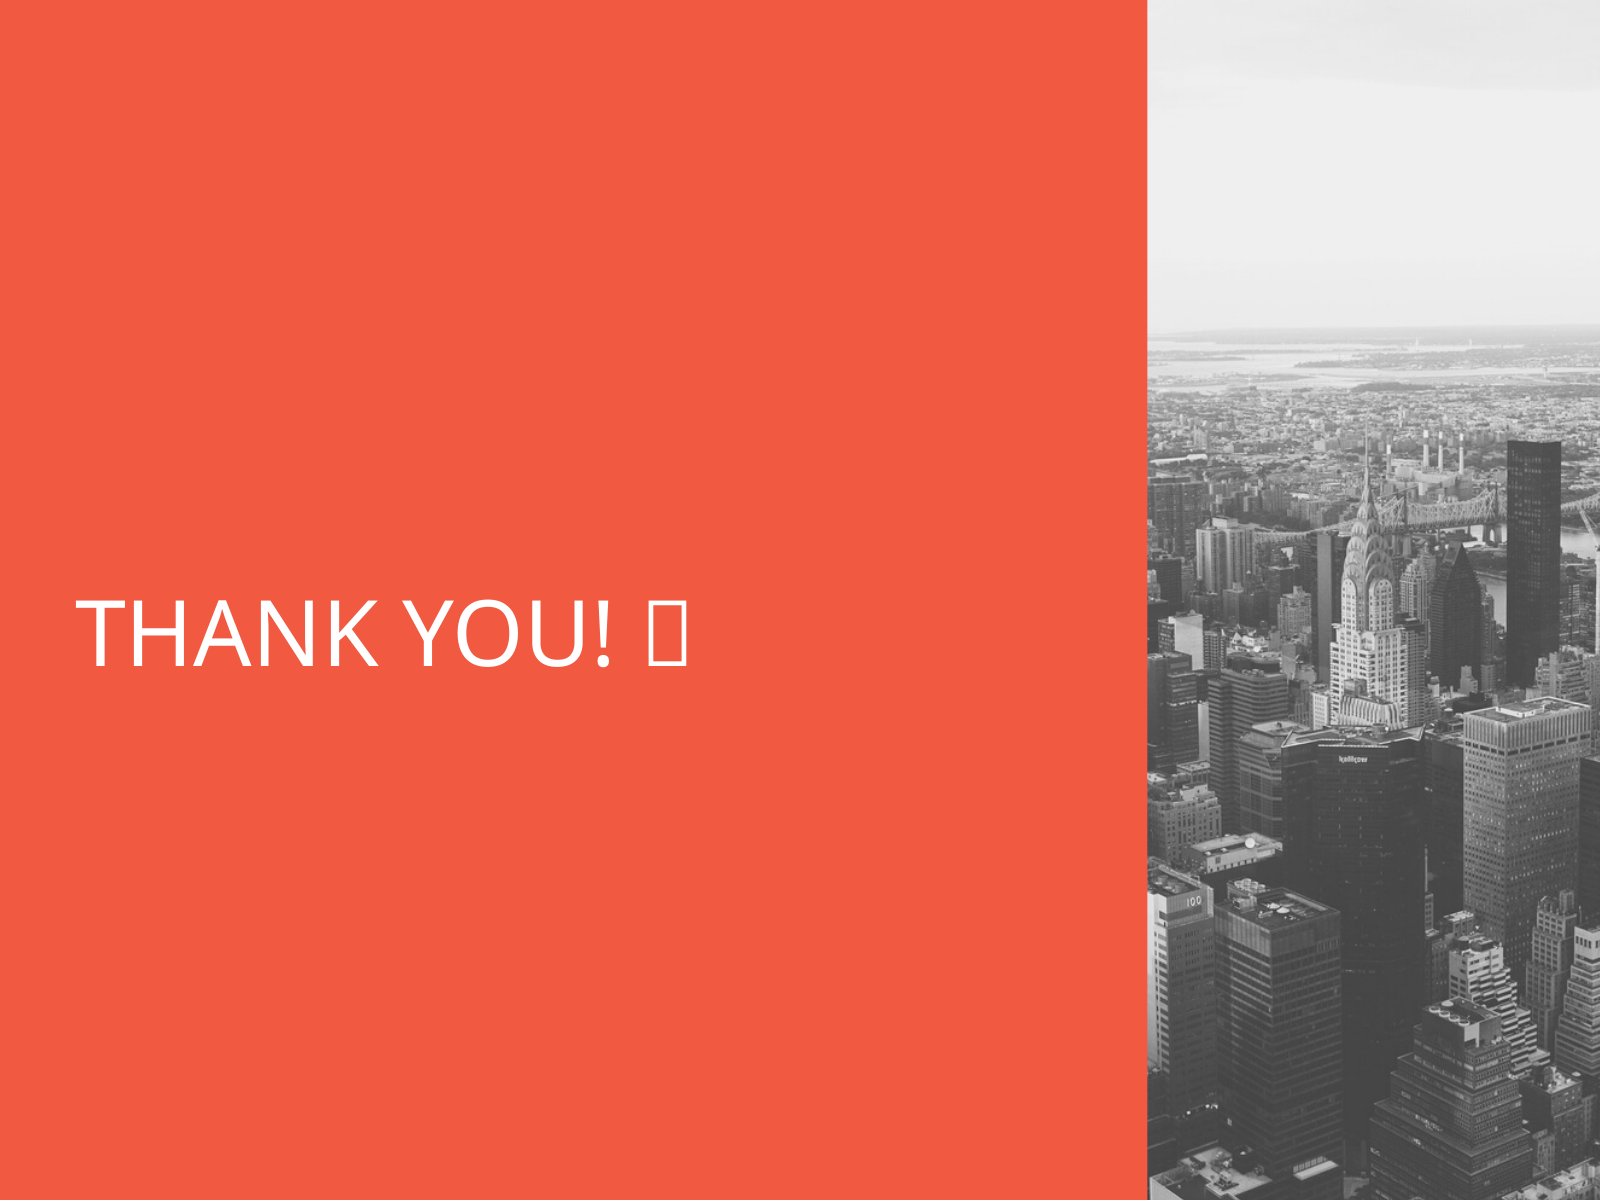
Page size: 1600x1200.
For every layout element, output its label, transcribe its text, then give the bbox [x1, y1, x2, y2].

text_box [1147, 0, 1600, 1200]
text_box THANK YOU!  [75, 574, 1088, 685]
